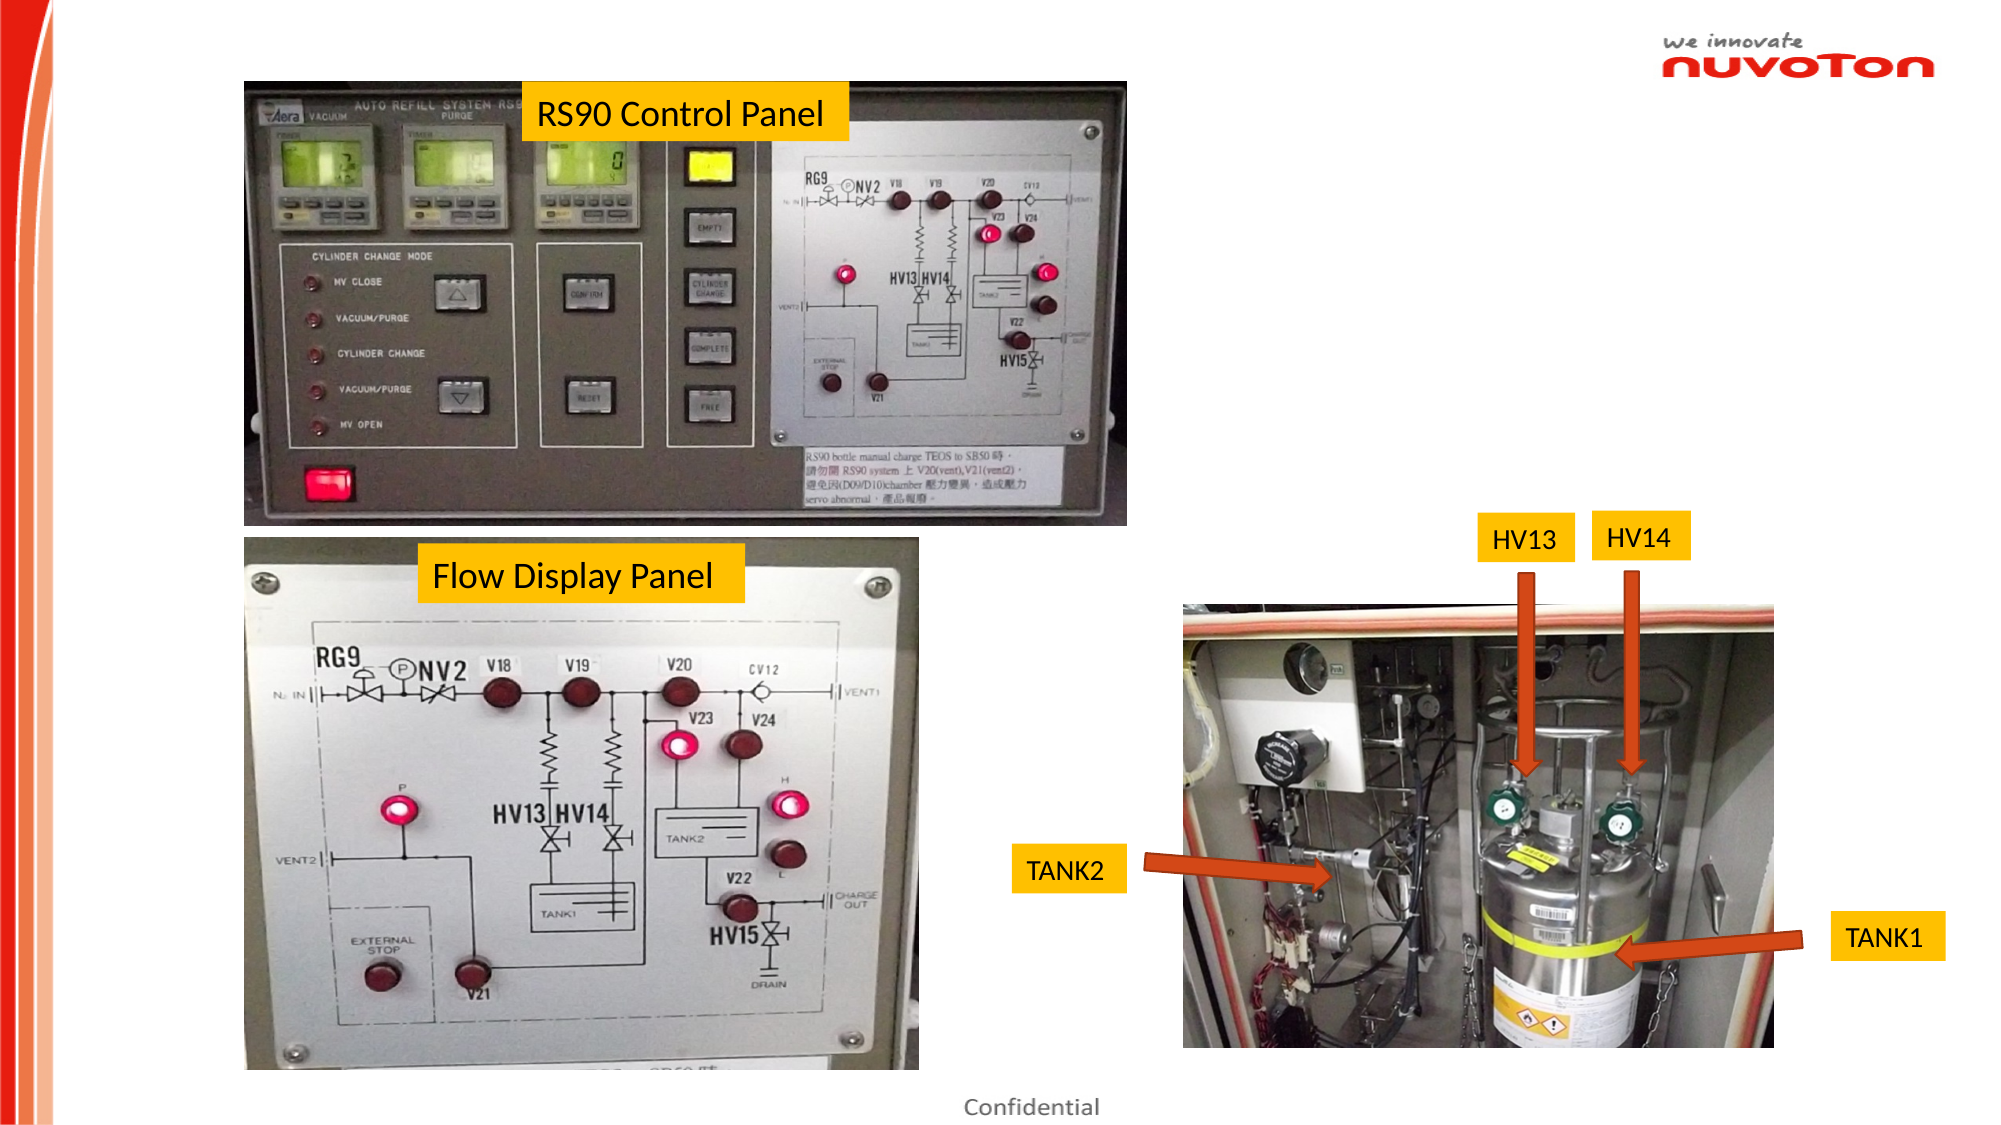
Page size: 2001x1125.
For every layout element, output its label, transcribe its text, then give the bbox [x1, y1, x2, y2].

text_box [1778, 929, 1804, 952]
text_box [1623, 570, 1640, 602]
text_box TANK2 [1011, 843, 1127, 894]
text_box HV14 [1592, 510, 1691, 561]
text_box TANK1 [1830, 911, 1946, 961]
text_box HV13 [1477, 512, 1576, 563]
picture [0, 0, 2000, 1125]
text_box [1517, 572, 1536, 602]
text_box [1143, 852, 1177, 874]
